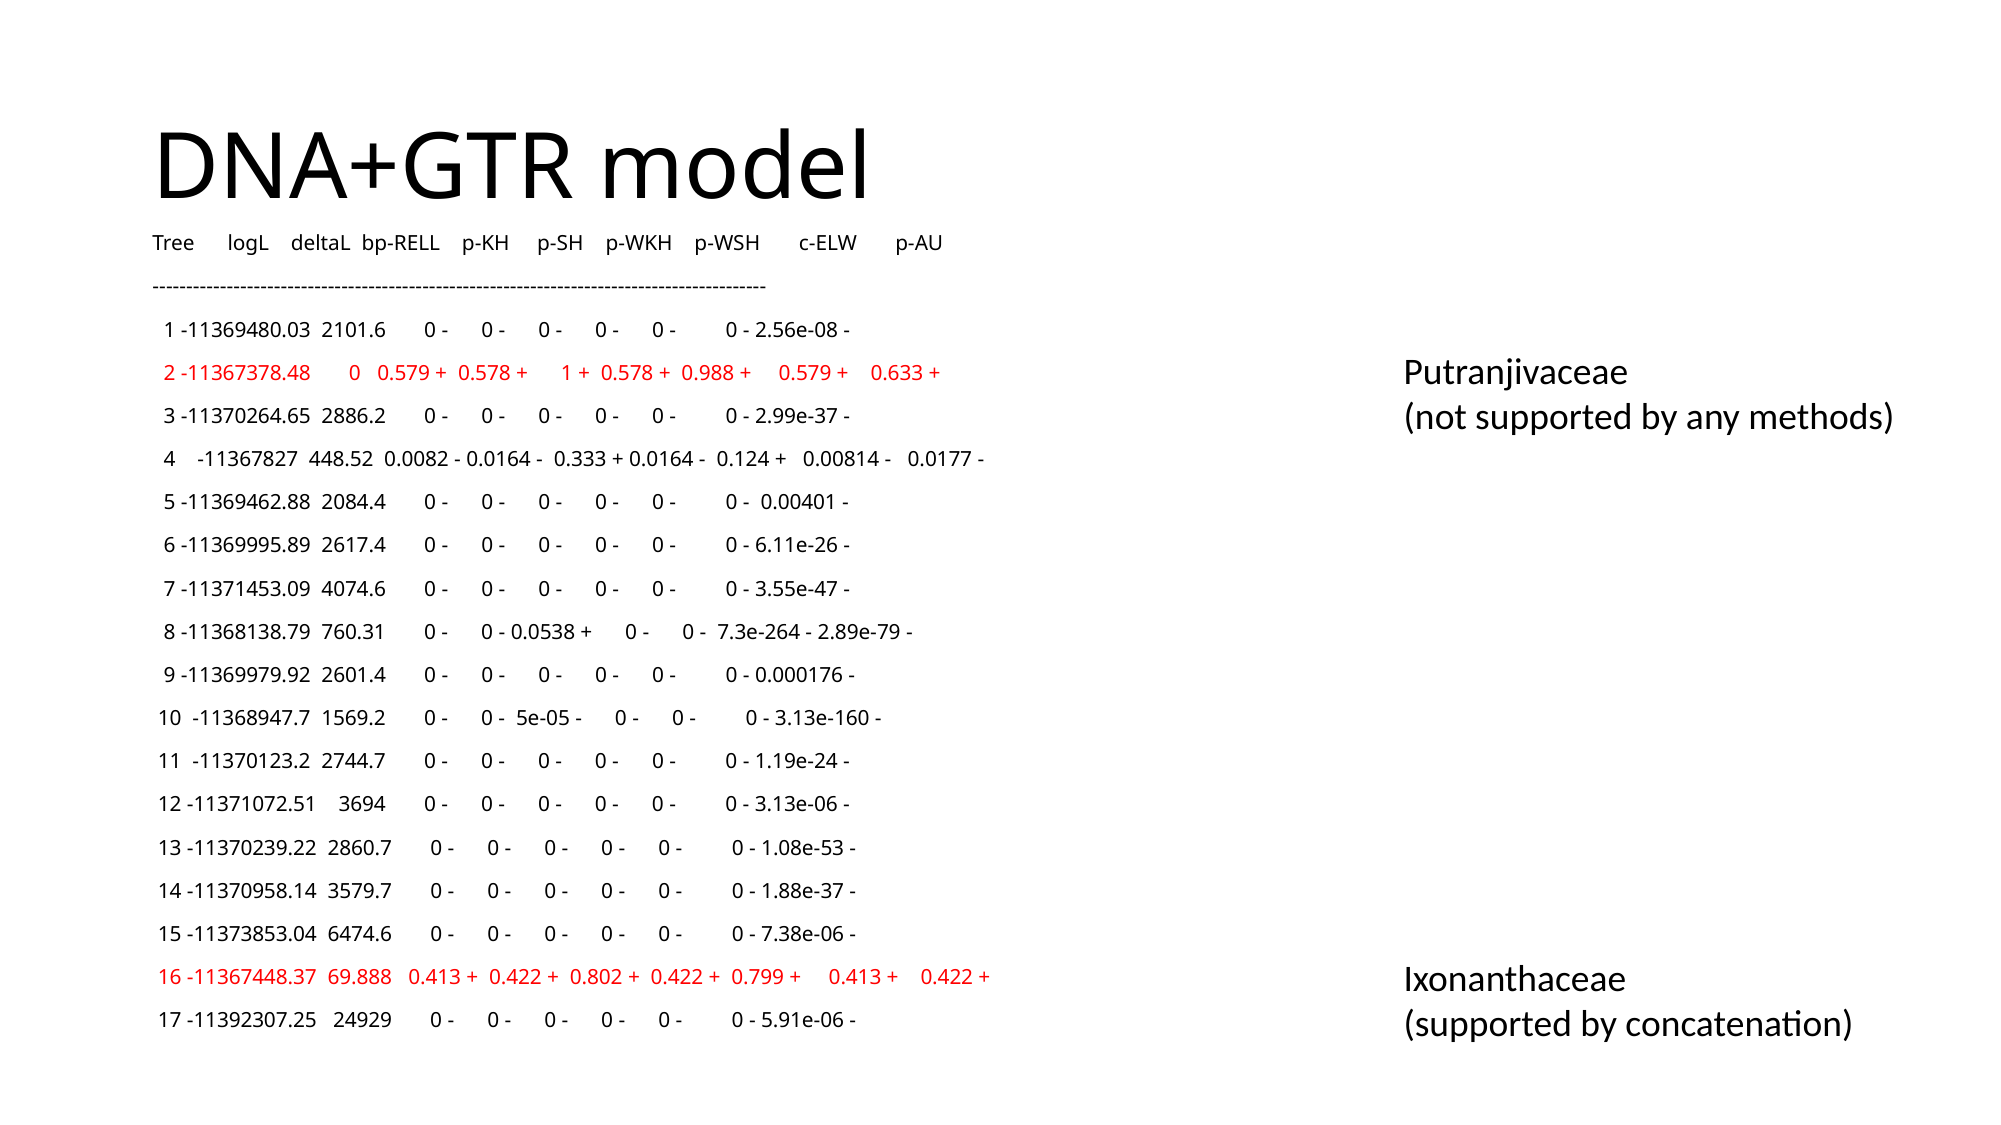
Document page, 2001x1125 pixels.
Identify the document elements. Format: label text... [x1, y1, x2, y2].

list Tree logL deltaL bp-RELL p-KH p-SH p-WKH p-WSH c-ELW p-AU ------------------------------------------------------------------------------------------- 1 -11369480.03 2101.6 0 - 0 - 0 - 0 - 0 - 0 - 2.56e-08 - 2 -11367378.48 0 0.579 + 0.578 + 1 + 0.578 + 0.988 + 0.579 + 0.633 + 3 -11370264.65 2886.2 0 - 0 - 0 - 0 - 0 - 0 - 2.99e-37 - 4 -11367827 448.52 0.0082 - 0.0164 - 0.333 + 0.0164 - 0.124 + 0.00814 - 0.0177 - 5 -11369462.88 2084.4 0 - 0 - 0 - 0 - 0 - 0 - 0.00401 - 6 -11369995.89 2617.4 0 - 0 - 0 - 0 - 0 - 0 - 6.11e-26 - 7 -11371453.09 4074.6 0 - 0 - 0 - 0 - 0 - 0 - 3.55e-47 - 8 -11368138.79 760.31 0 - 0 - 0.0538 + 0 - 0 - 7.3e-264 - 2.89e-79 - 9 -11369979.92 2601.4 0 - 0 - 0 - 0 - 0 - 0 - 0.000176 - 10 -11368947.7 1569.2 0 - 0 - 5e-05 - 0 - 0 - 0 - 3.13e-160 - 11 -11370123.2 2744.7 0 - 0 - 0 - 0 - 0 - 0 - 1.19e-24 - 12 -11371072.51 3694 0 - 0 - 0 - 0 - 0 - 0 - 3.13e-06 - 13 -11370239.22 2860.7 0 - 0 - 0 - 0 - 0 - 0 - 1.08e-53 - 14 -11370958.14 3579.7 0 - 0 - 0 - 0 - 0 - 0 - 1.88e-37 - 15 -11373853.04 6474.6 0 - 0 - 0 - 0 - 0 - 0 - 7.38e-06 - 16 -11367448.37 69.888 0.413 + 0.422 + 0.802 + 0.422 + 0.799 + 0.413 + 0.422 + 17 -11392307.25 24929 0 - 0 - 0 - 0 - 0 - 0 - 5.91e-06 - [137, 225, 1863, 1051]
title DNA+GTR model [137, 59, 1863, 225]
text_box Putranjivaceae (not supported by any methods) [1388, 340, 1911, 445]
text_box Ixonanthaceae (supported by concatenation) [1388, 946, 1869, 1051]
